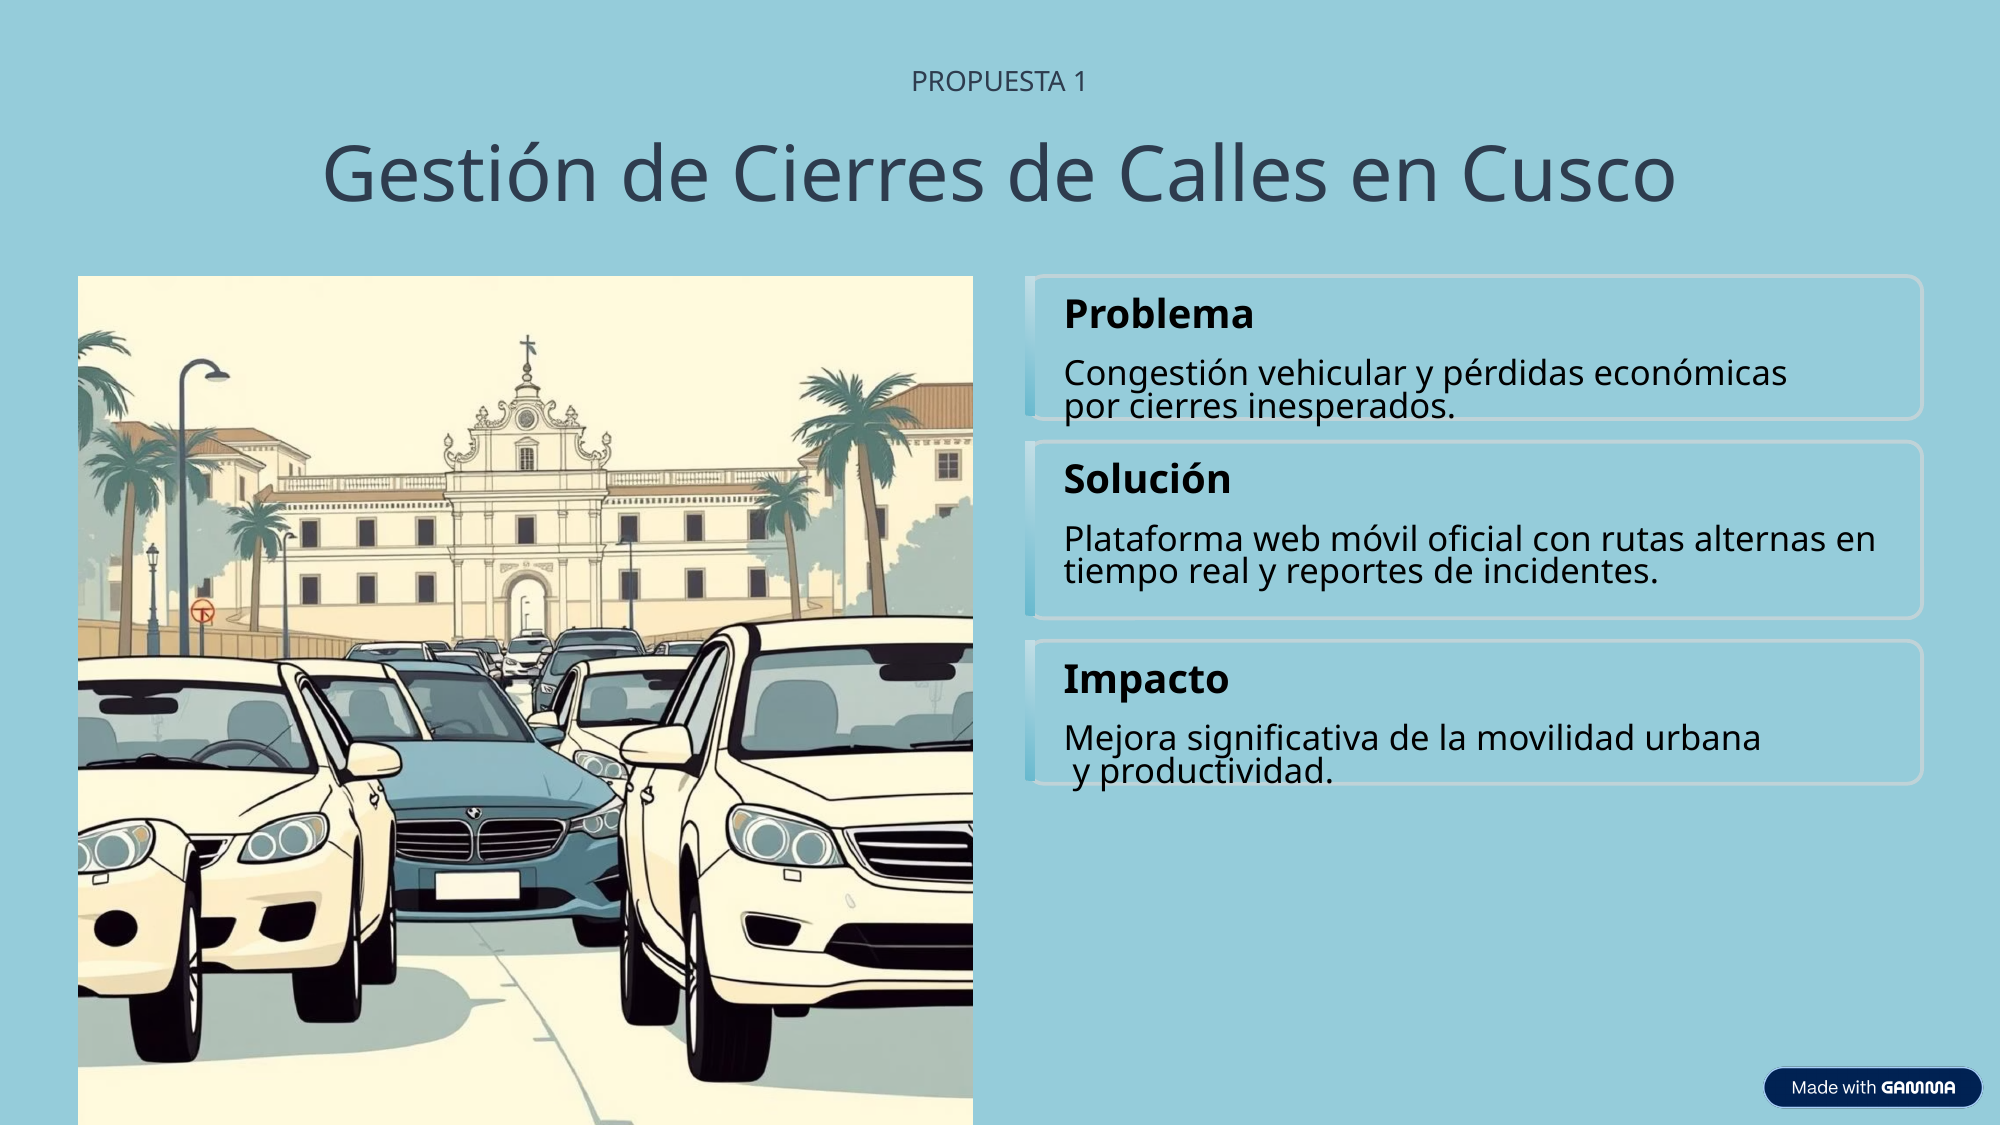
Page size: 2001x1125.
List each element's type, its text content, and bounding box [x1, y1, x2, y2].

picture [78, 276, 973, 1125]
picture [1025, 441, 1038, 619]
text_box Plataforma web móvil oficial con rutas alternas en tiempo real y reportes de incidentes. [1063, 525, 1897, 593]
text_box [1038, 276, 1923, 419]
picture [1755, 1059, 1991, 1116]
text_box Problema [1063, 301, 1346, 338]
text_box Gestión de Cierres de Calles en Cusco [320, 119, 1680, 217]
text_box [1038, 441, 1923, 619]
text_box Solución [1063, 467, 1346, 503]
picture [1025, 640, 1038, 784]
text_box [1038, 640, 1923, 784]
picture [1025, 276, 1038, 419]
text_box PROPUESTA 1 [859, 62, 1141, 98]
text_box Mejora significativa de la movilidad urbana y productividad. [1063, 724, 1897, 784]
text_box Impacto [1063, 666, 1346, 702]
text_box Congestión vehicular y pérdidas económicas por cierres inesperados. [1063, 359, 1909, 421]
